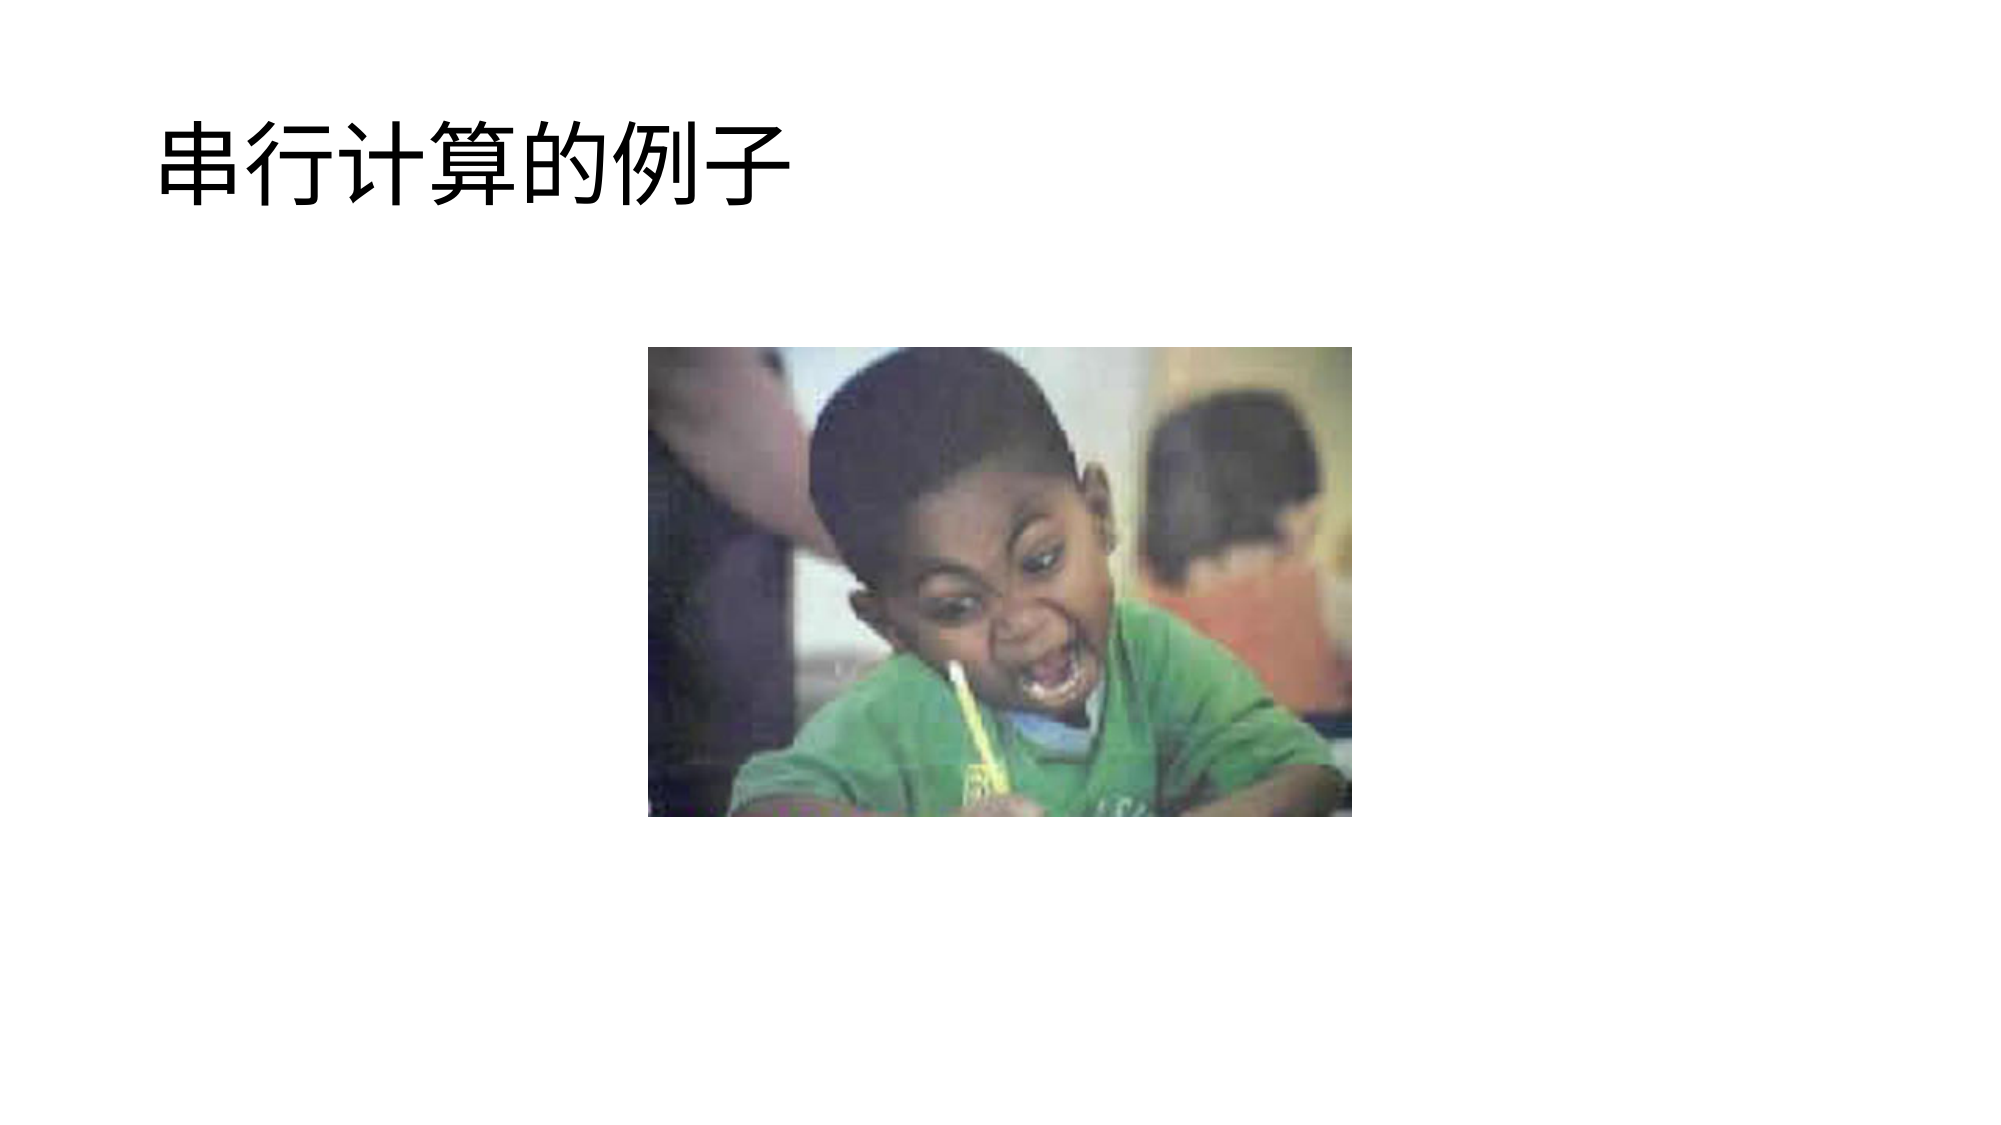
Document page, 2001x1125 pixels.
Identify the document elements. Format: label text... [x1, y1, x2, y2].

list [648, 347, 1352, 817]
title 串行计算的例子 [137, 59, 1863, 278]
